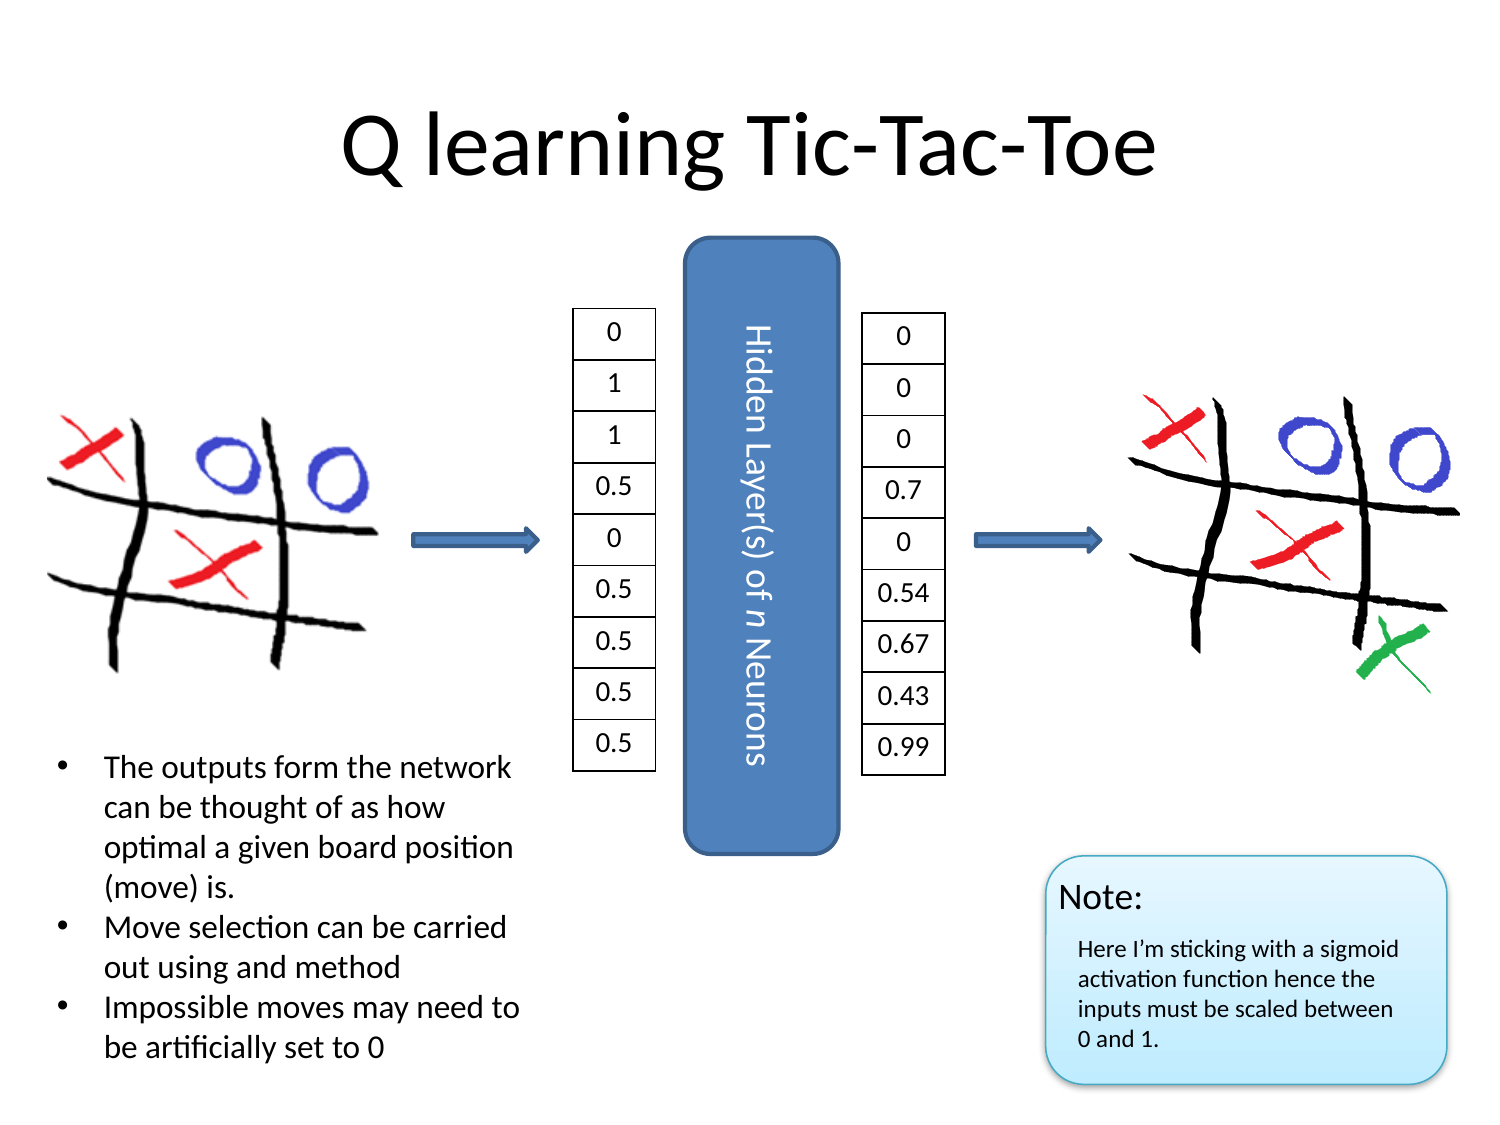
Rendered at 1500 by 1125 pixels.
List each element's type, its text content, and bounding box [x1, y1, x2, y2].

picture [1115, 382, 1471, 698]
text_box Hidden Layer(s) of n Neurons [682, 235, 841, 857]
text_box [1042, 855, 1448, 1085]
table_cell 0.67 [863, 622, 944, 671]
table_cell 0.5 [574, 618, 655, 667]
table_cell 0.7 [863, 468, 944, 517]
table_cell 0.99 [863, 725, 944, 774]
text_box [973, 526, 1103, 554]
table_cell 0.5 [574, 464, 655, 513]
picture [46, 396, 390, 684]
table_cell 0 [863, 416, 944, 466]
table_cell 1 [574, 361, 655, 410]
table_cell 0 [574, 515, 655, 565]
title Q learning Tic-Tac-Toe [75, 45, 1425, 233]
text_box [411, 526, 540, 554]
table_cell 0.43 [863, 673, 944, 723]
table_cell 1 [574, 412, 655, 462]
table_header 0 [574, 309, 655, 359]
table_cell 0.54 [863, 570, 944, 620]
table_cell 0 [863, 365, 944, 415]
table_cell 0.5 [574, 720, 655, 770]
table_cell 0.5 [574, 669, 655, 719]
table_header 0 [863, 314, 944, 363]
table_cell 0 [863, 519, 944, 569]
table_cell 0.5 [574, 566, 655, 616]
text_box The outputs form the network can be thought of as how optimal a given board position (move) is. Move selection can be carried out using and method Impossible moves may need to be artificially set to 0 [42, 738, 538, 1073]
